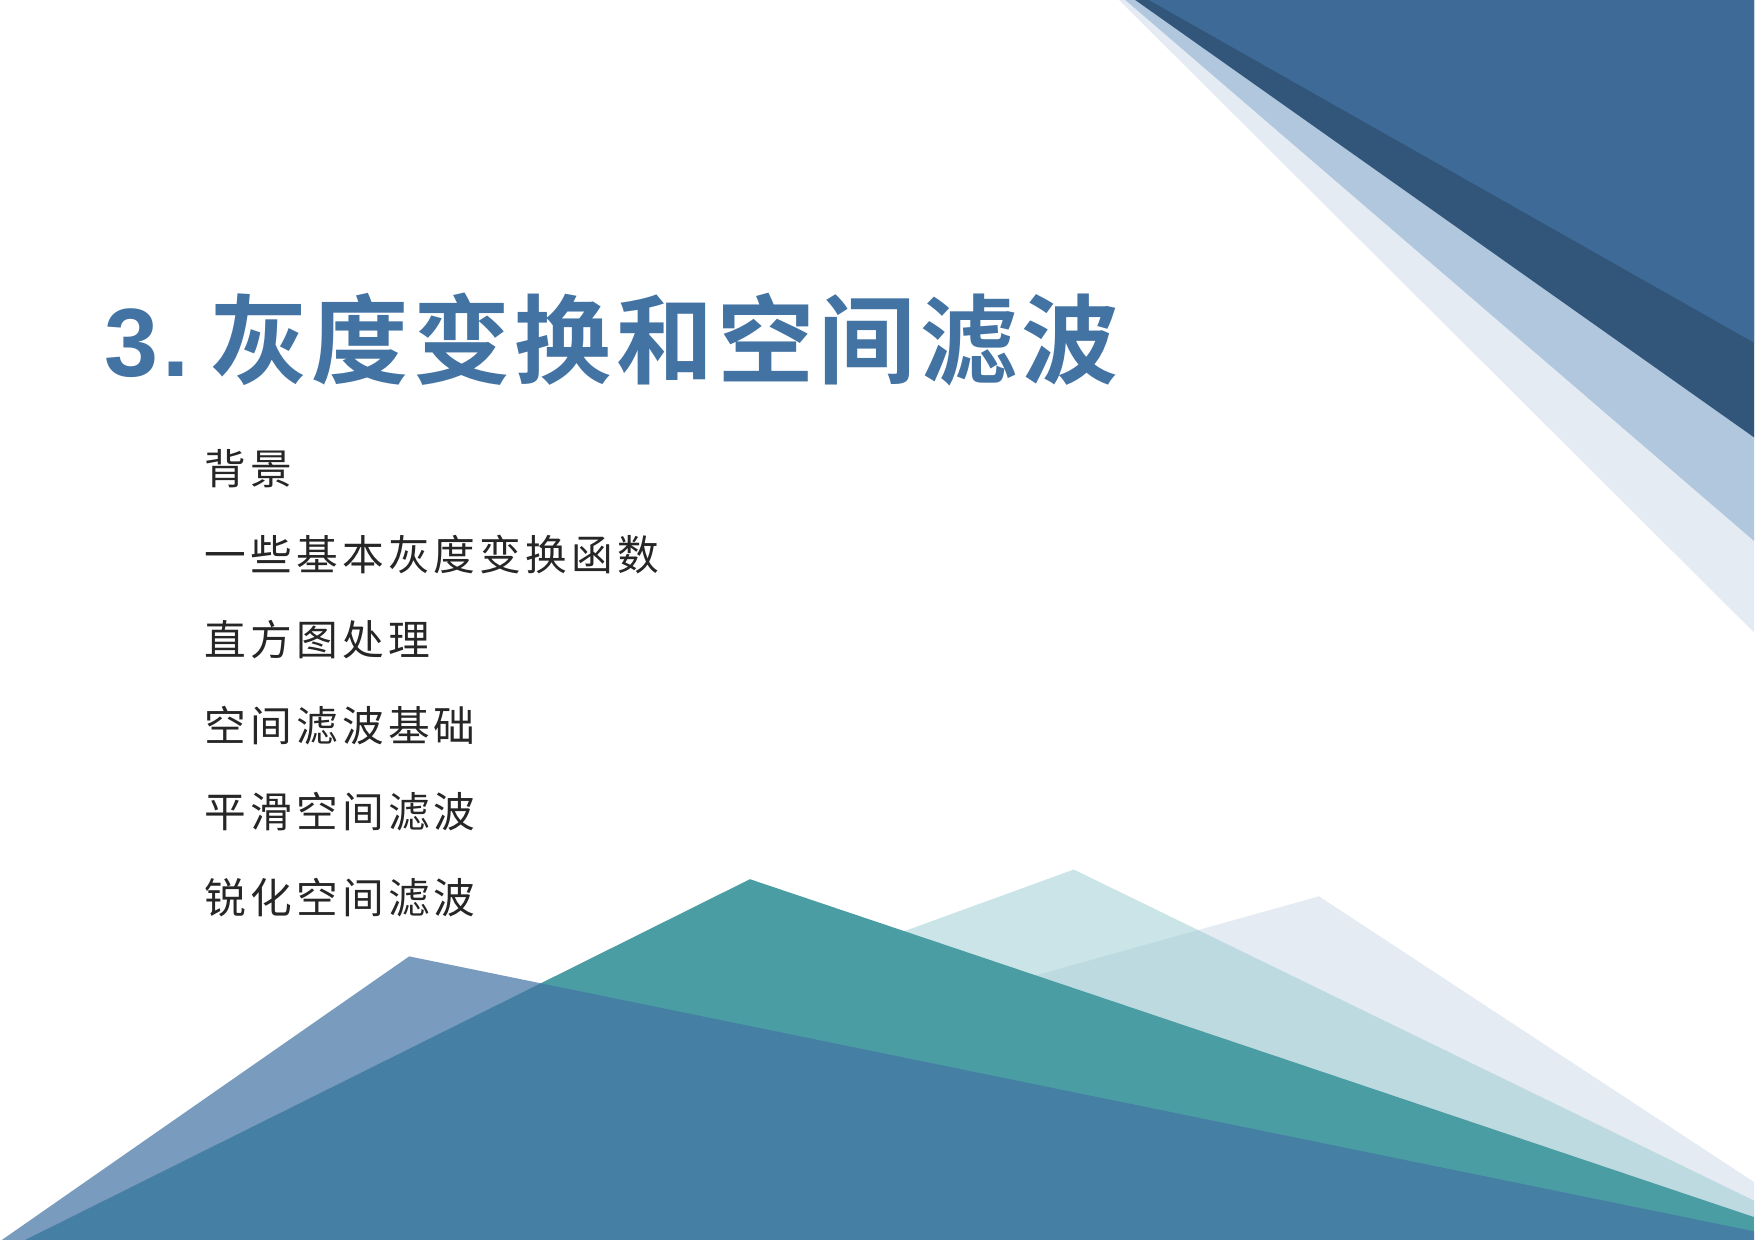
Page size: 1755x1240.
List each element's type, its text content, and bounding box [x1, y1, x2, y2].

text_box 3.灰度变换和空间滤波 [89, 232, 1292, 405]
text_box 背景 一些基本灰度变换函数 直方图处理 空间滤波基础 平滑空间滤波 锐化空间滤波 [189, 419, 1266, 969]
